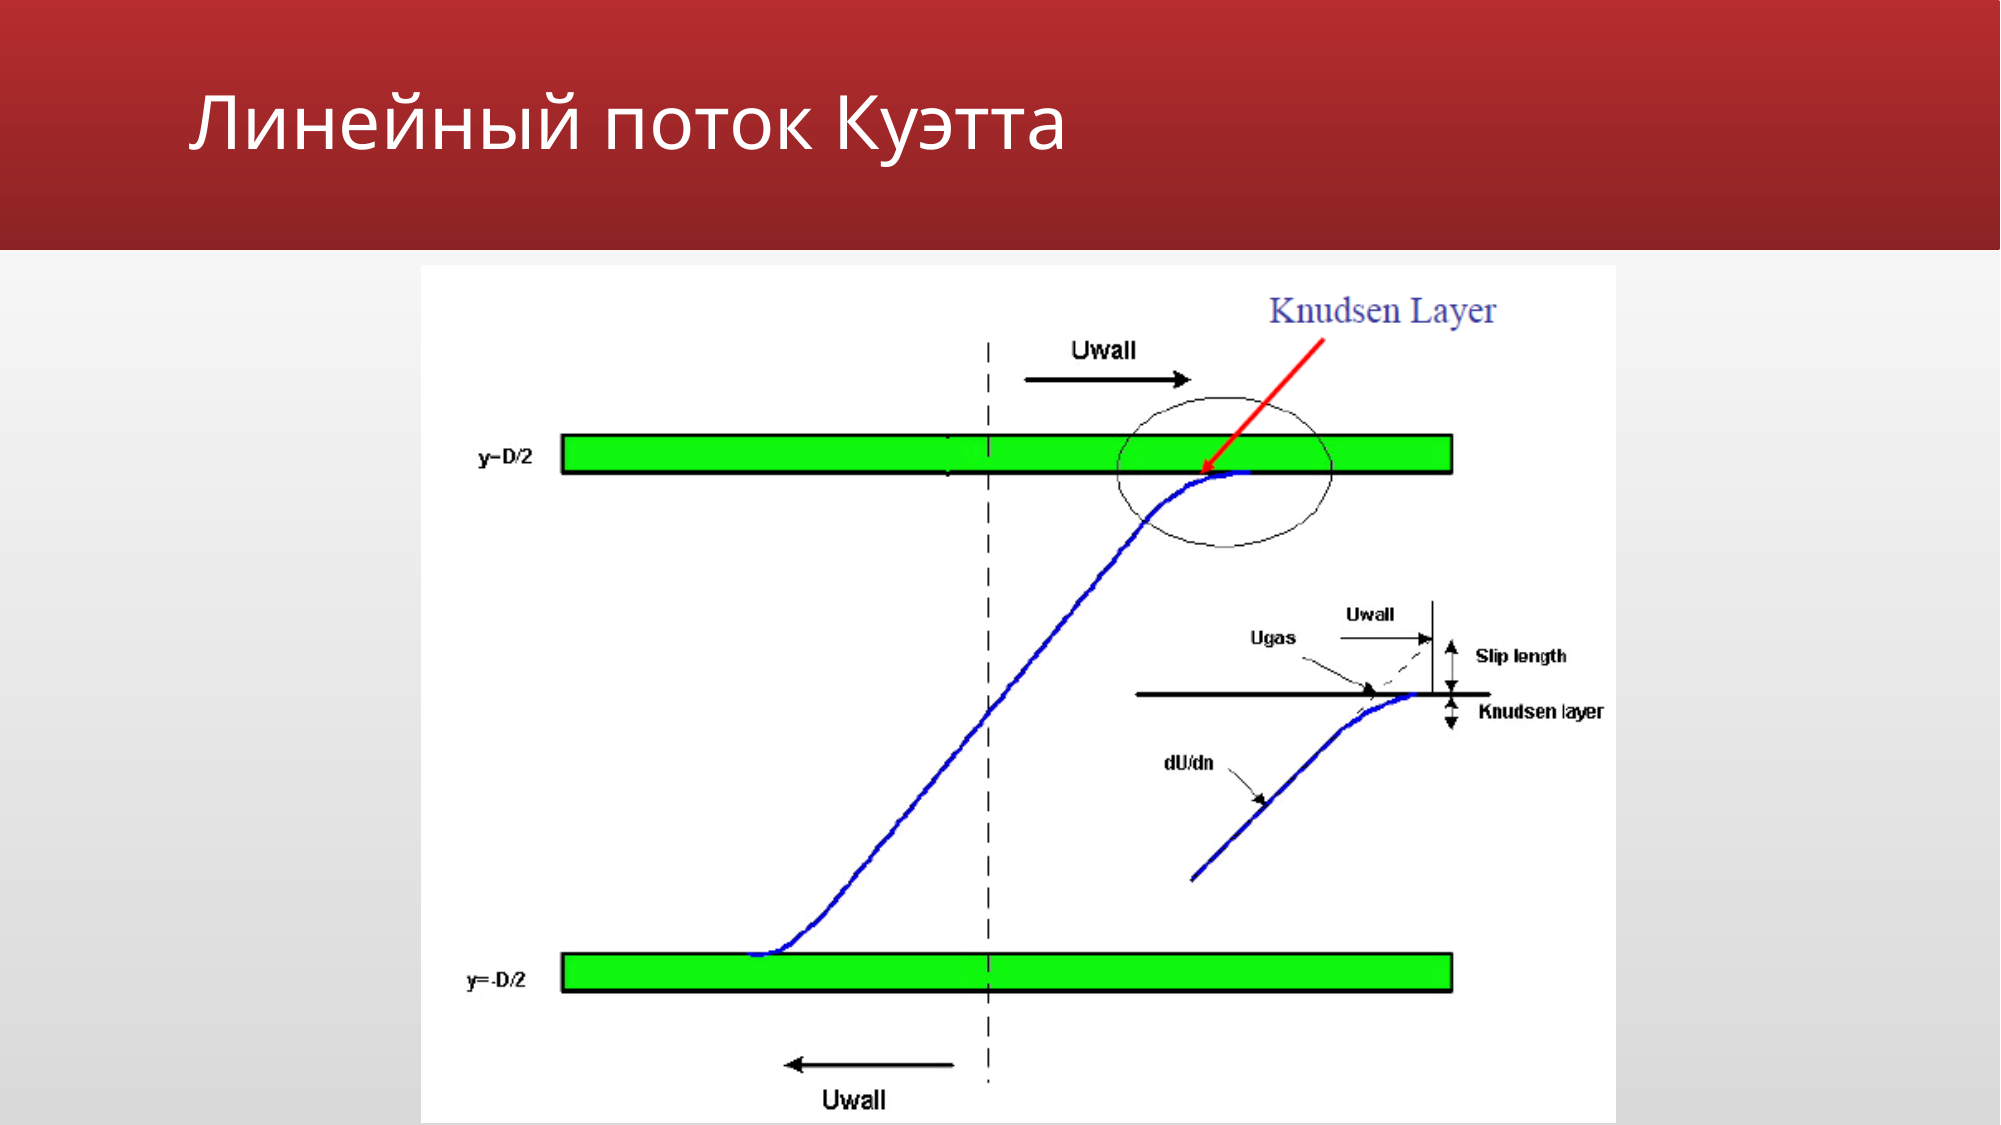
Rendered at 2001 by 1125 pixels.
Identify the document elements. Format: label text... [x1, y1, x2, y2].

picture [421, 265, 1616, 1124]
title Линейный поток Куэтта [174, 16, 1825, 234]
